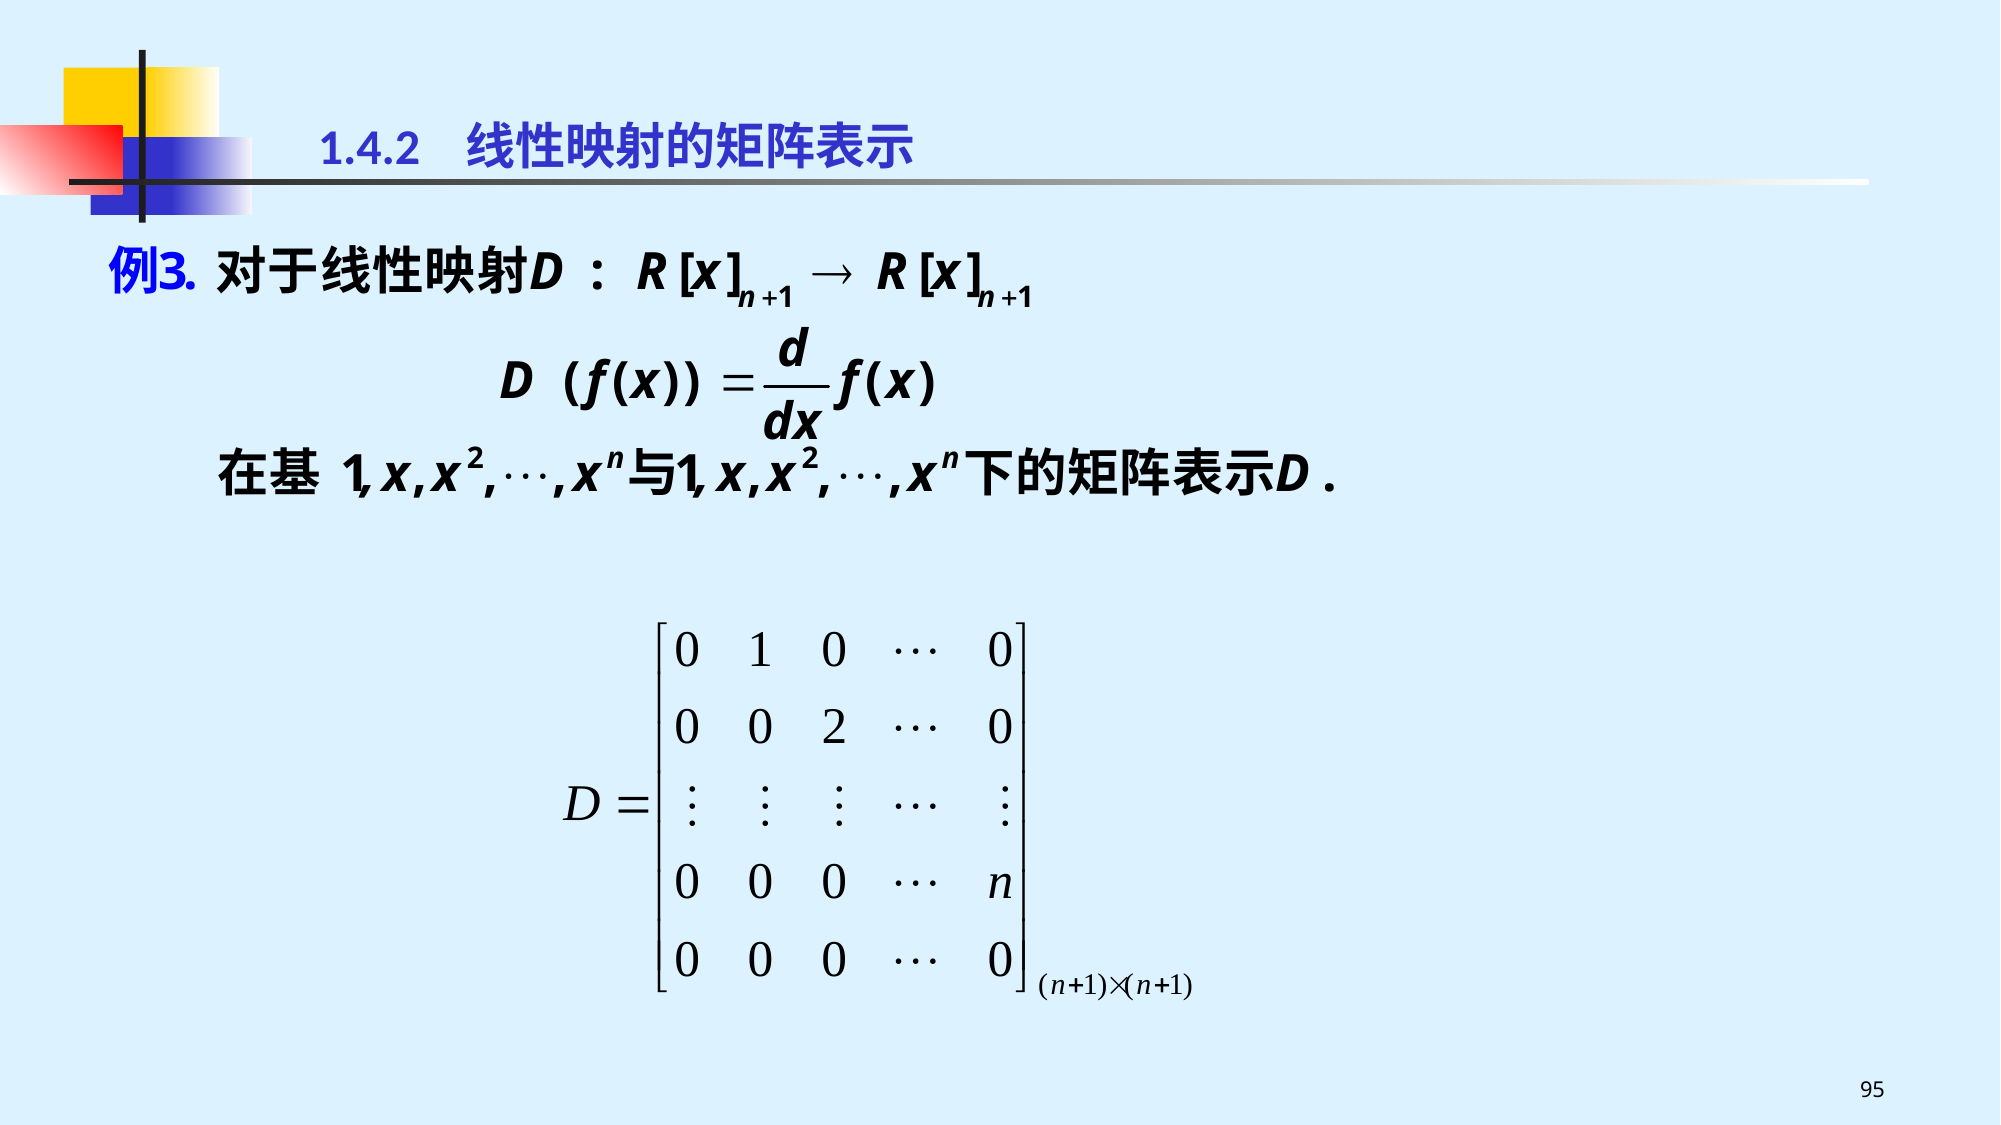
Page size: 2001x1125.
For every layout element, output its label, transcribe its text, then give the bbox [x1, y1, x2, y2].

slide_number 95 [1483, 1037, 1901, 1113]
text_box 1.4.2 线性映射的矩阵表示 [303, 106, 977, 182]
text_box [101, 231, 1343, 511]
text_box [360, 614, 1203, 1014]
